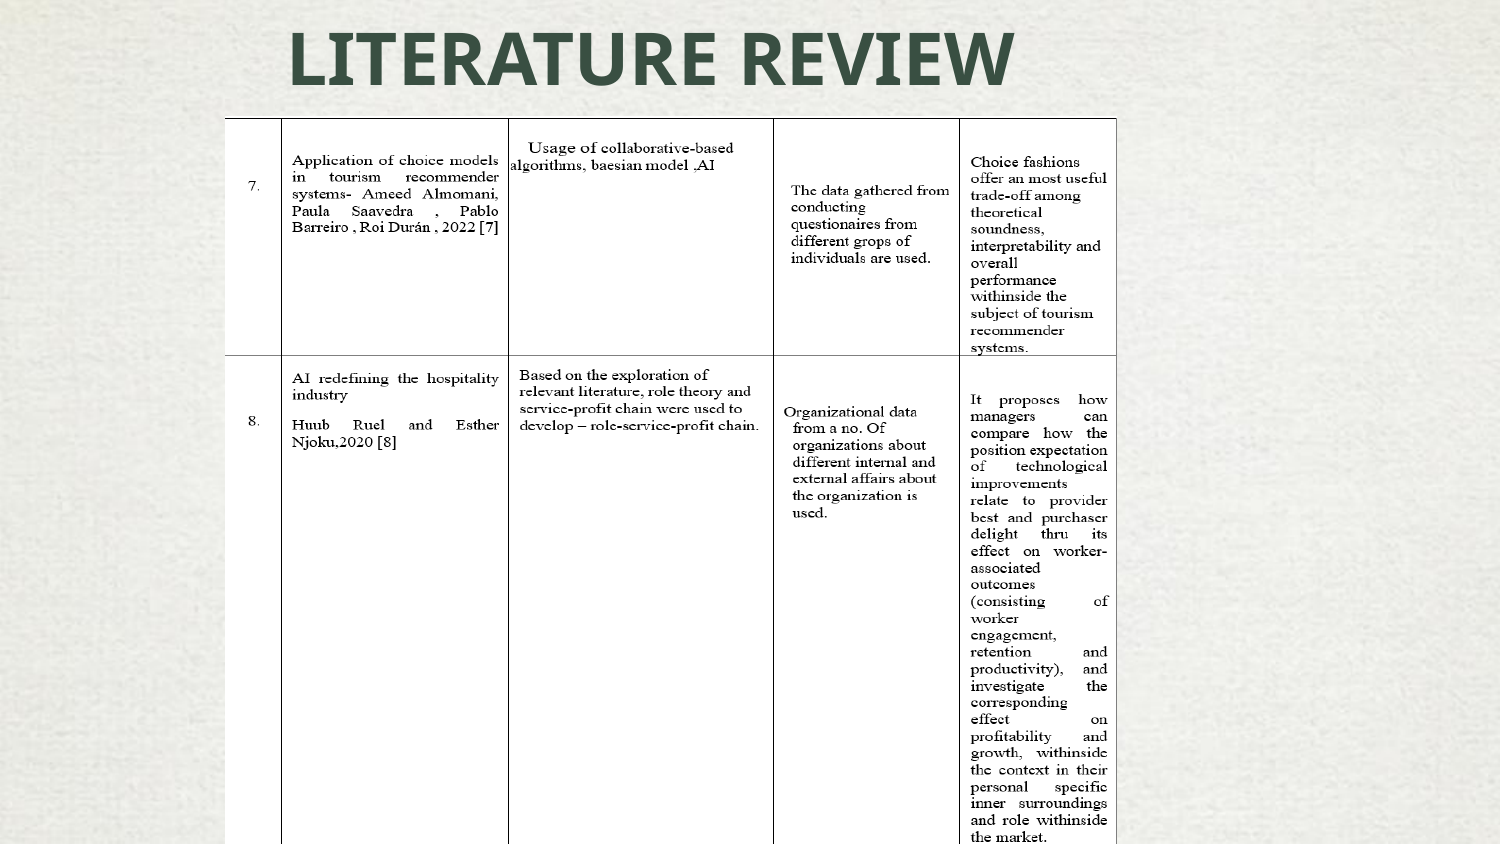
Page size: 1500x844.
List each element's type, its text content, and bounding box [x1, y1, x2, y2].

title LITERATURE REVIEW [27, 0, 1294, 92]
picture [0, 0, 1500, 844]
